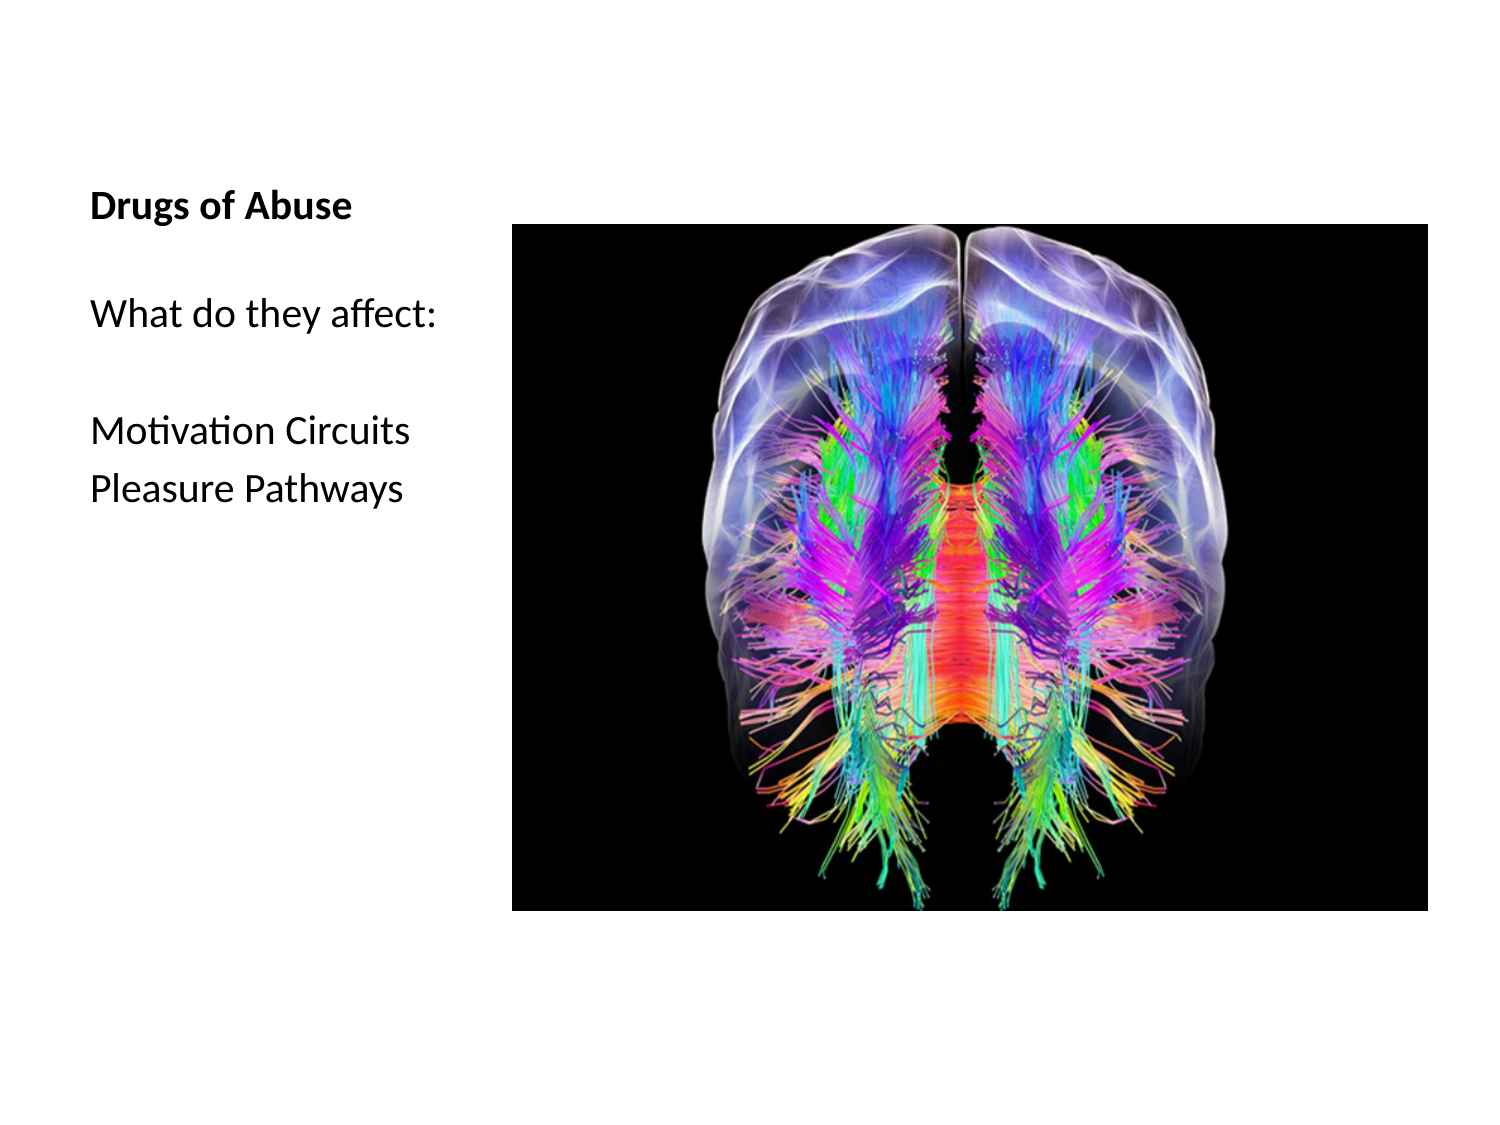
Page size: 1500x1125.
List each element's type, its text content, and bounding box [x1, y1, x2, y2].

list What do they affect: Motivation Circuits Pleasure Pathways [75, 235, 569, 1005]
picture [512, 224, 1428, 911]
title Drugs of Abuse [75, 44, 569, 235]
